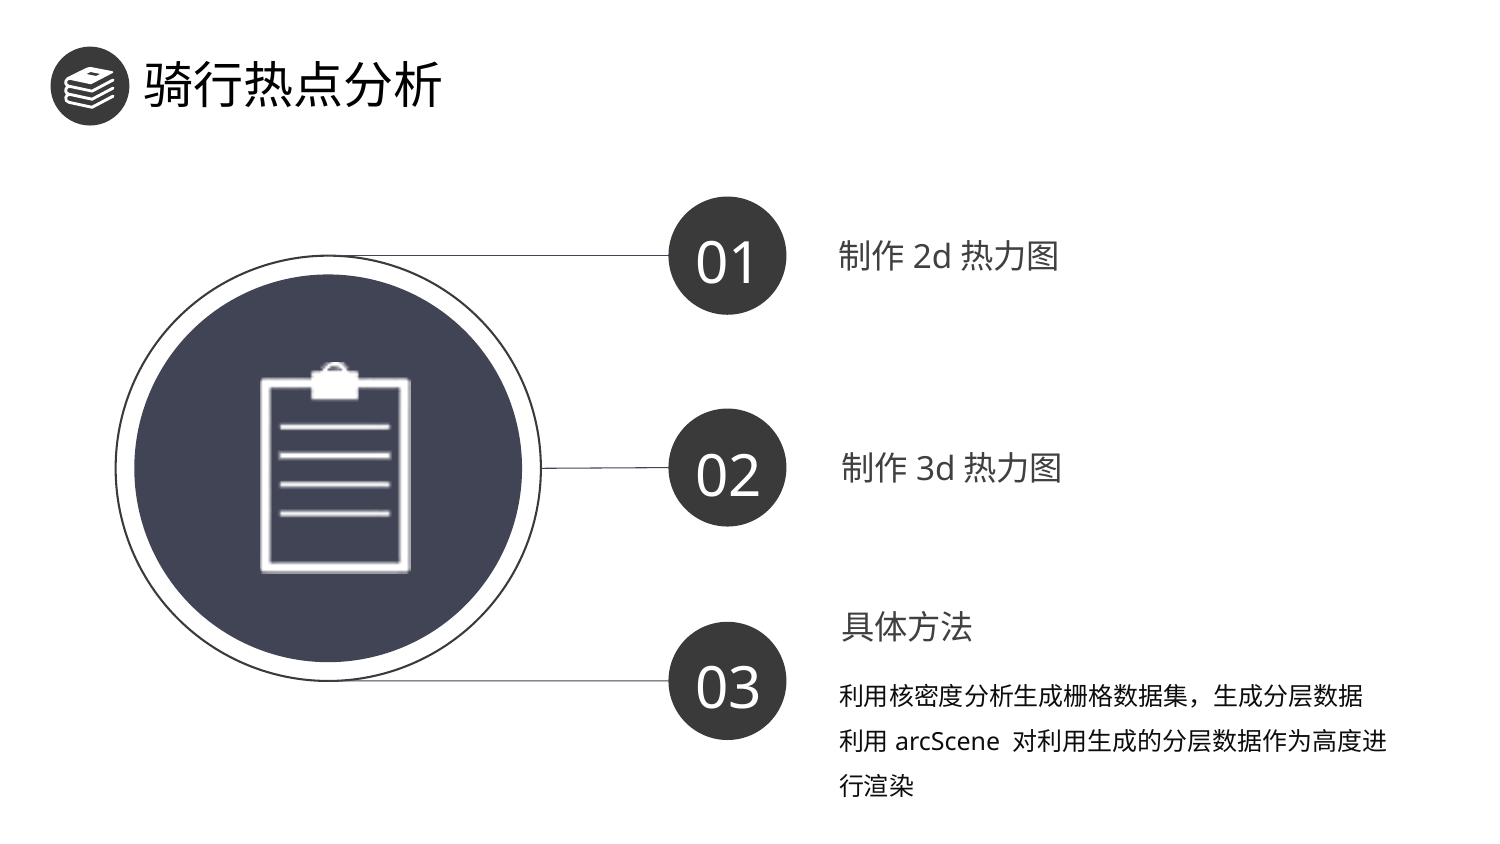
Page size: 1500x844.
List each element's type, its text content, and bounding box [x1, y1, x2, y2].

picture [260, 362, 411, 574]
text_box 制作3d热力图 [826, 439, 1159, 495]
text_box 利用核密度分析生成栅格数据集，生成分层数据 利用arcScene 对利用生成的分层数据作为高度进行渲染 [824, 658, 1407, 808]
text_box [668, 621, 787, 740]
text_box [668, 196, 787, 315]
text_box 骑行热点分析 [128, 46, 467, 121]
text_box 具体方法 [826, 598, 1159, 654]
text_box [668, 408, 787, 527]
text_box [114, 254, 542, 682]
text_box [51, 47, 129, 125]
text_box 制作2d热力图 [823, 228, 1156, 283]
